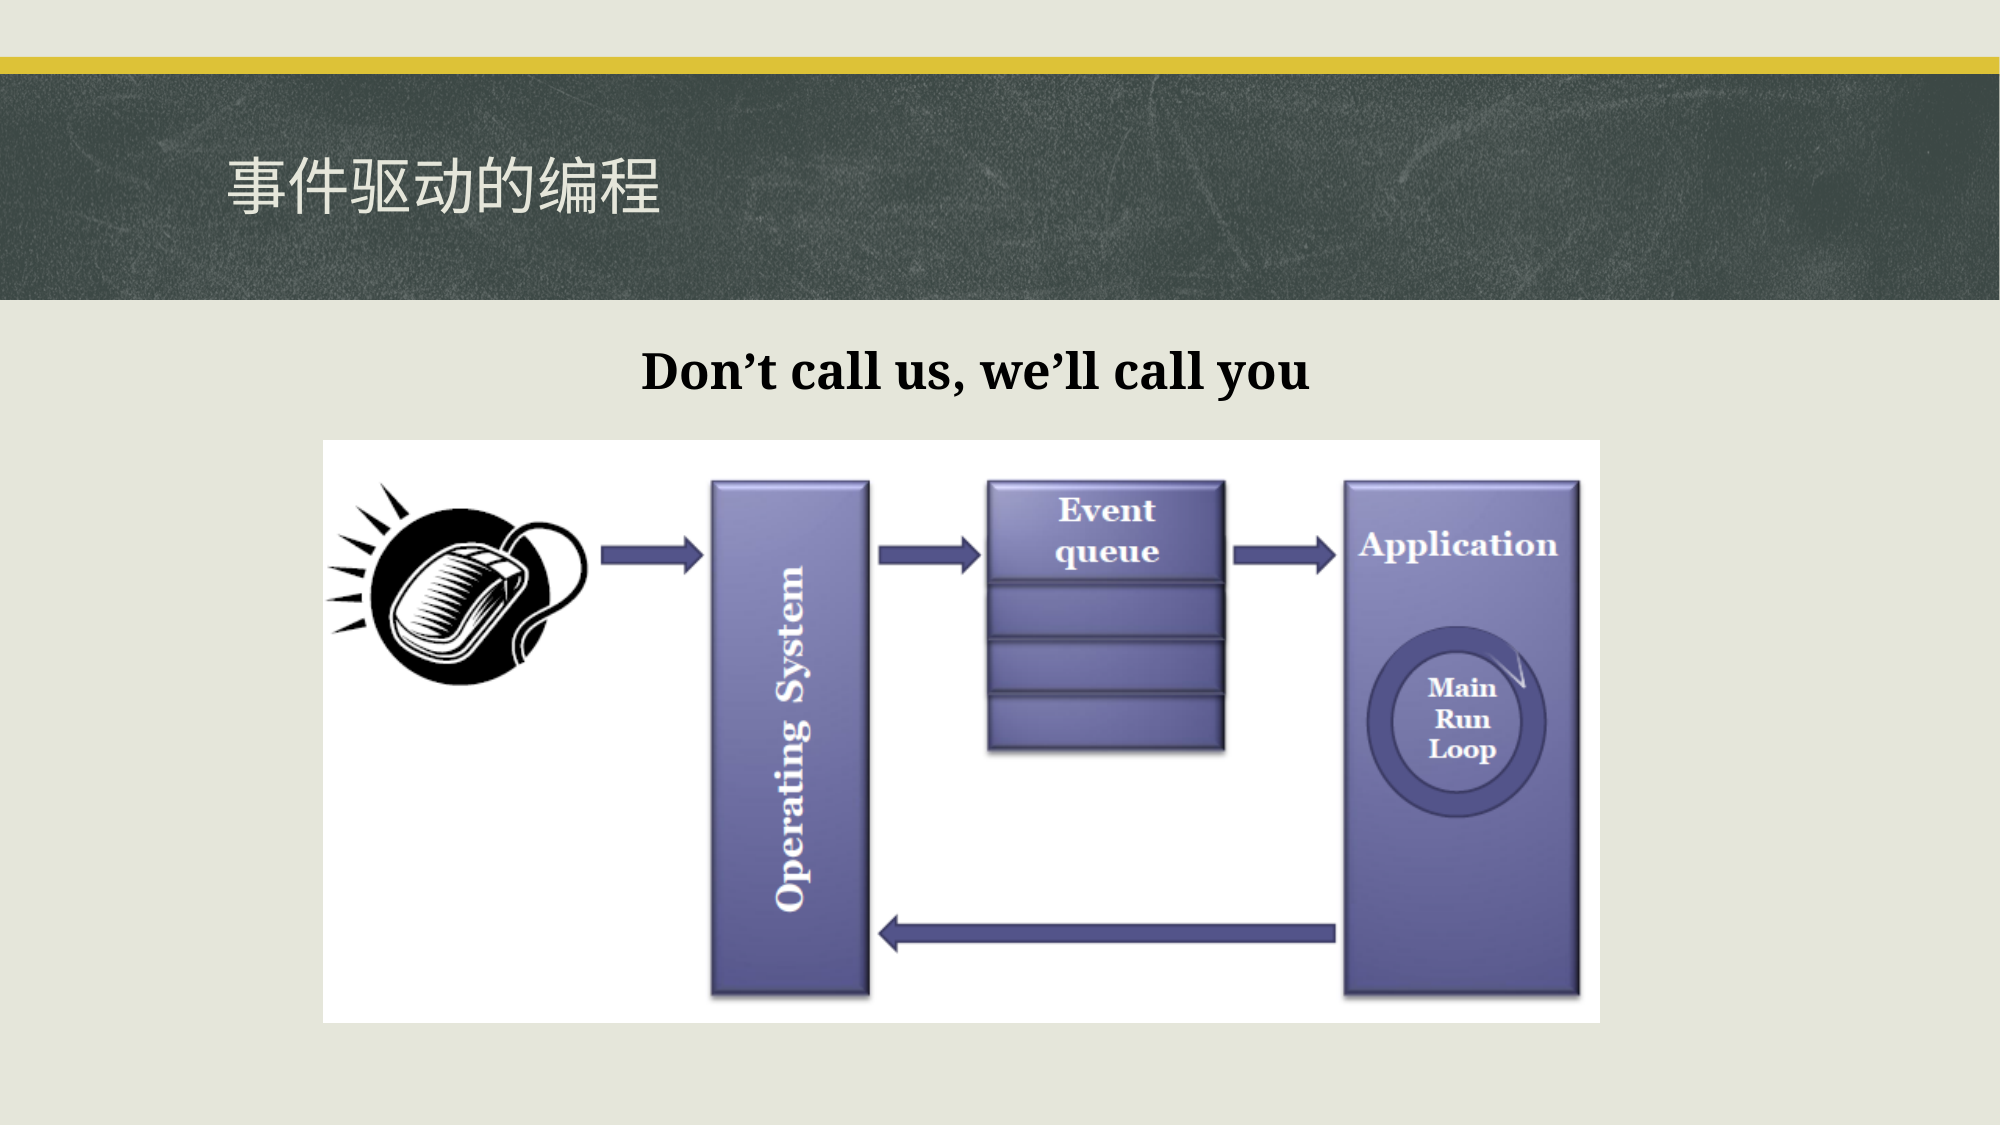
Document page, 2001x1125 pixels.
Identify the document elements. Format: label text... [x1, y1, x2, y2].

picture [0, 74, 2000, 300]
text_box Don’t call us, we’ll call you [626, 332, 1403, 408]
picture [323, 440, 1600, 1023]
title 事件驱动的编程 [210, 76, 1790, 300]
